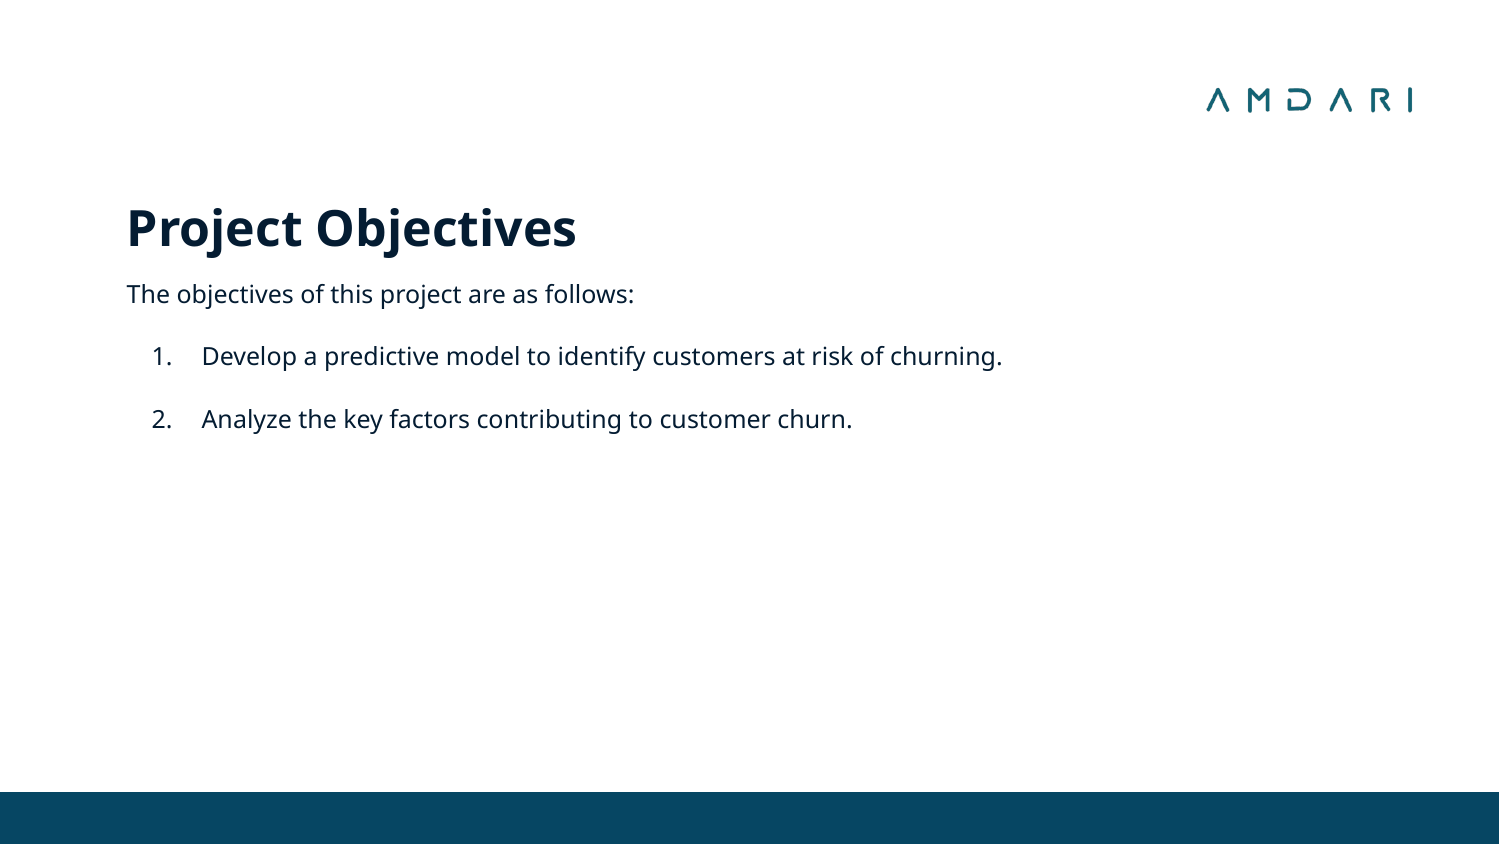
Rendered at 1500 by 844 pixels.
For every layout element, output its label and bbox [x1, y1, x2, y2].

text_box [1204, 84, 1416, 114]
text_box [126, 172, 1374, 424]
text_box [0, 791, 1500, 844]
